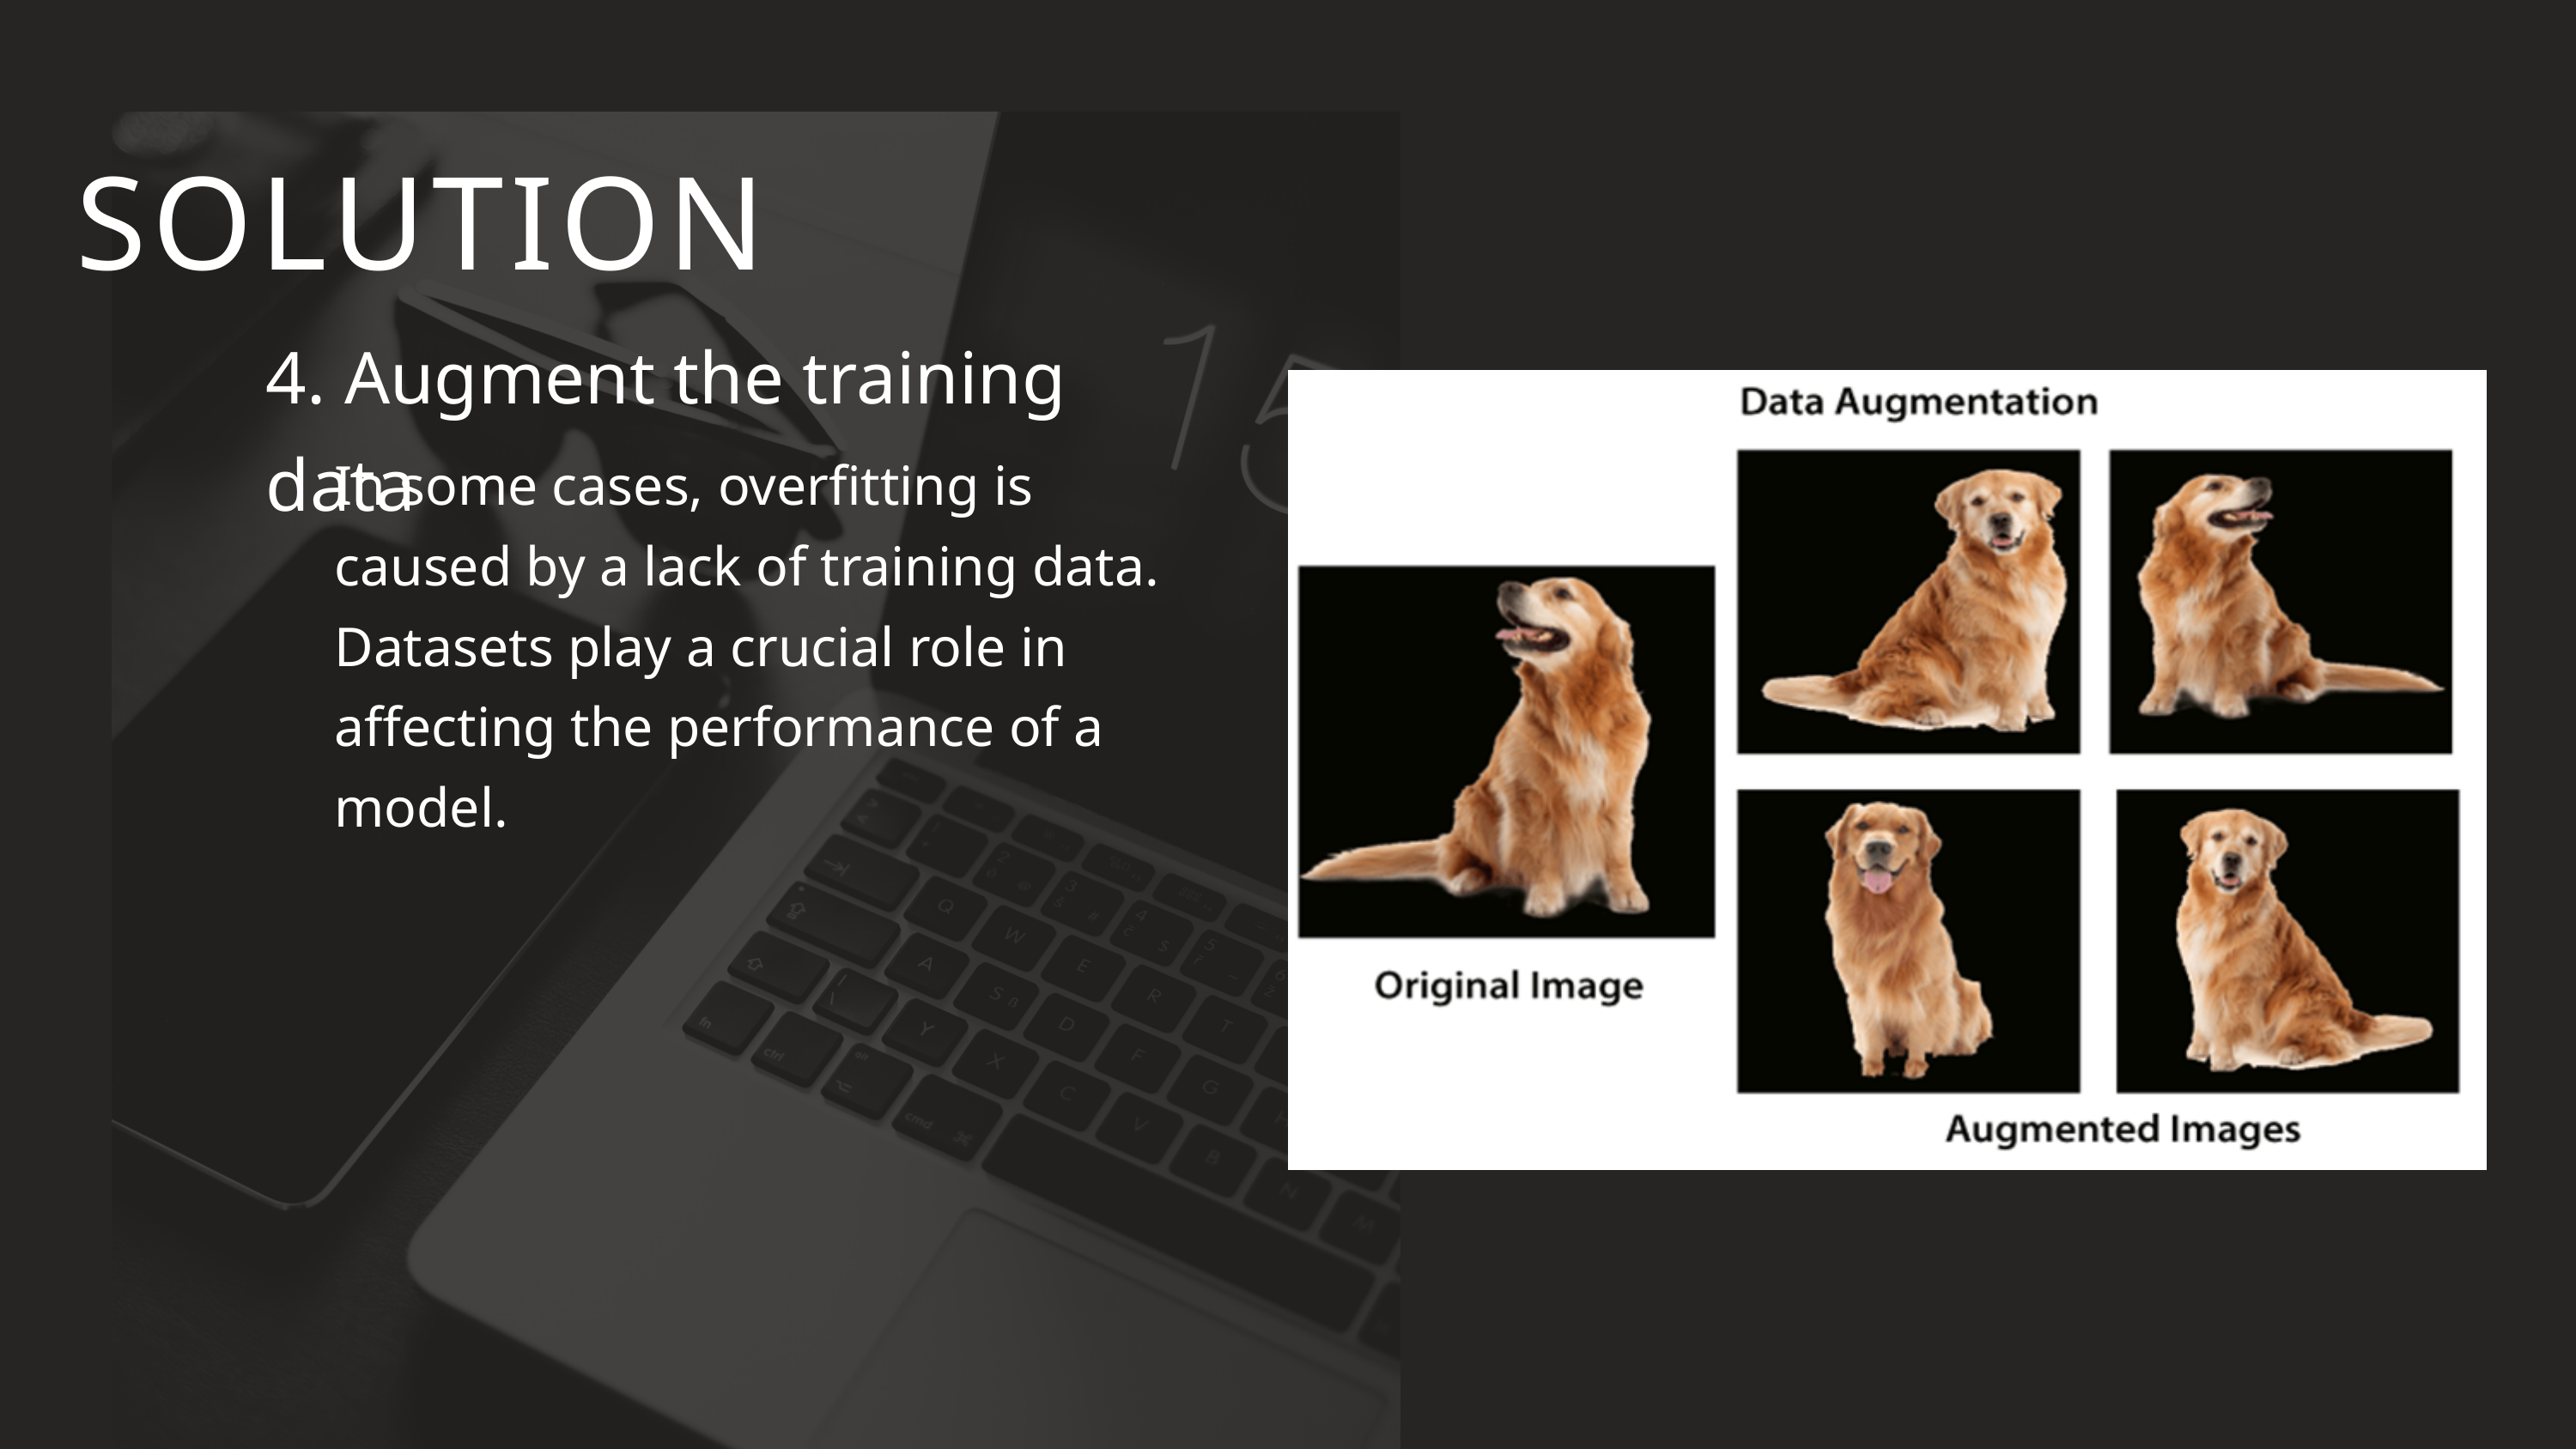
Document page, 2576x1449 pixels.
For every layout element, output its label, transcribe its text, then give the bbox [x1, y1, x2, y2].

picture [112, 112, 2487, 1449]
text_box SOLUTION [0, 154, 107, 296]
